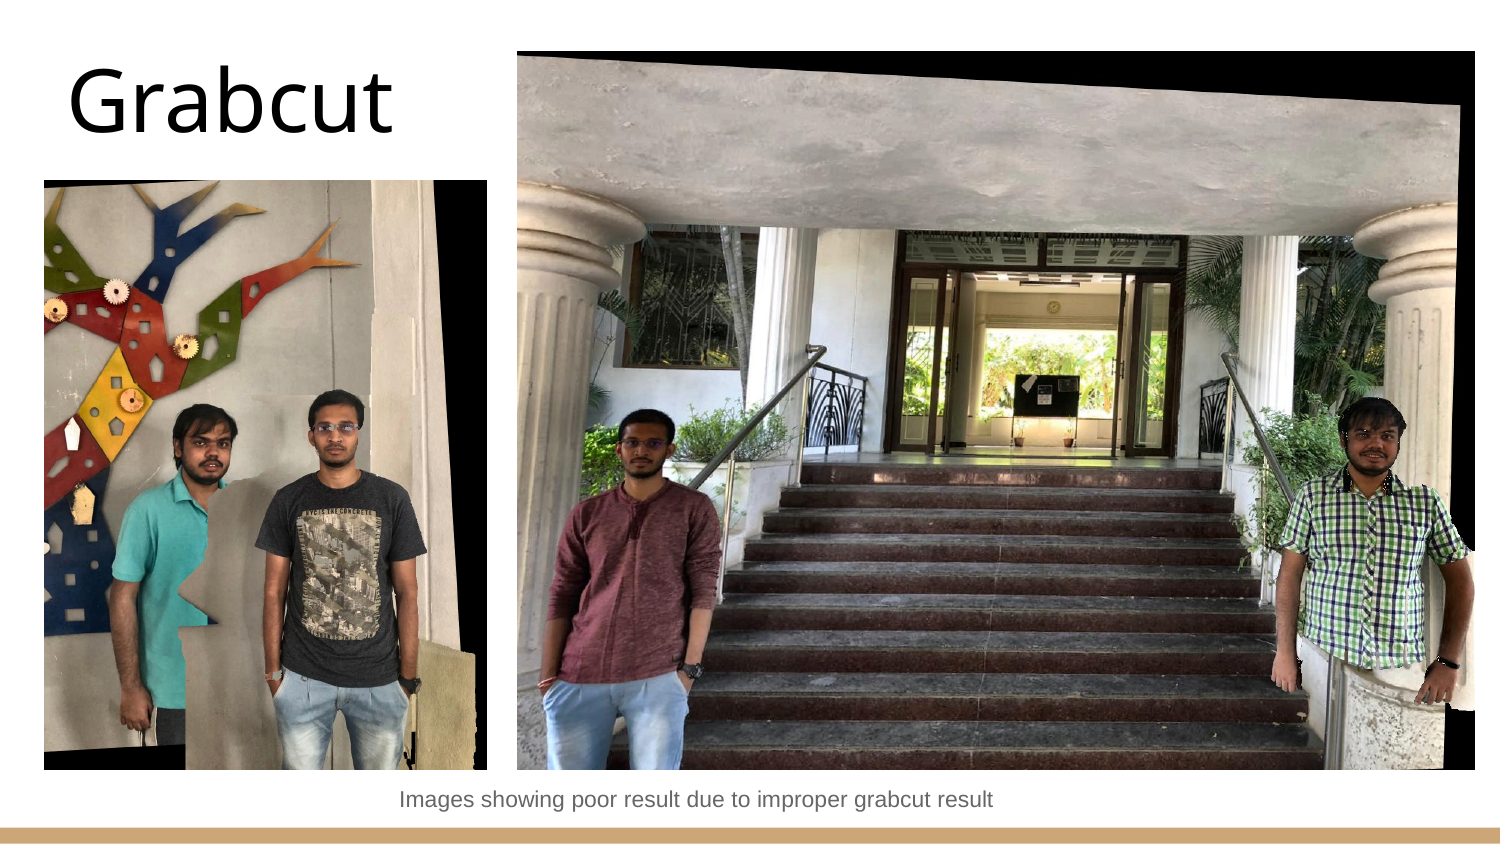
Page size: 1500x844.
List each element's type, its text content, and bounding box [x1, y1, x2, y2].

picture [44, 180, 487, 770]
text_box Images showing poor result due to improper grabcut result [384, 769, 1035, 824]
picture [517, 51, 1476, 770]
title Grabcut [51, 28, 481, 165]
